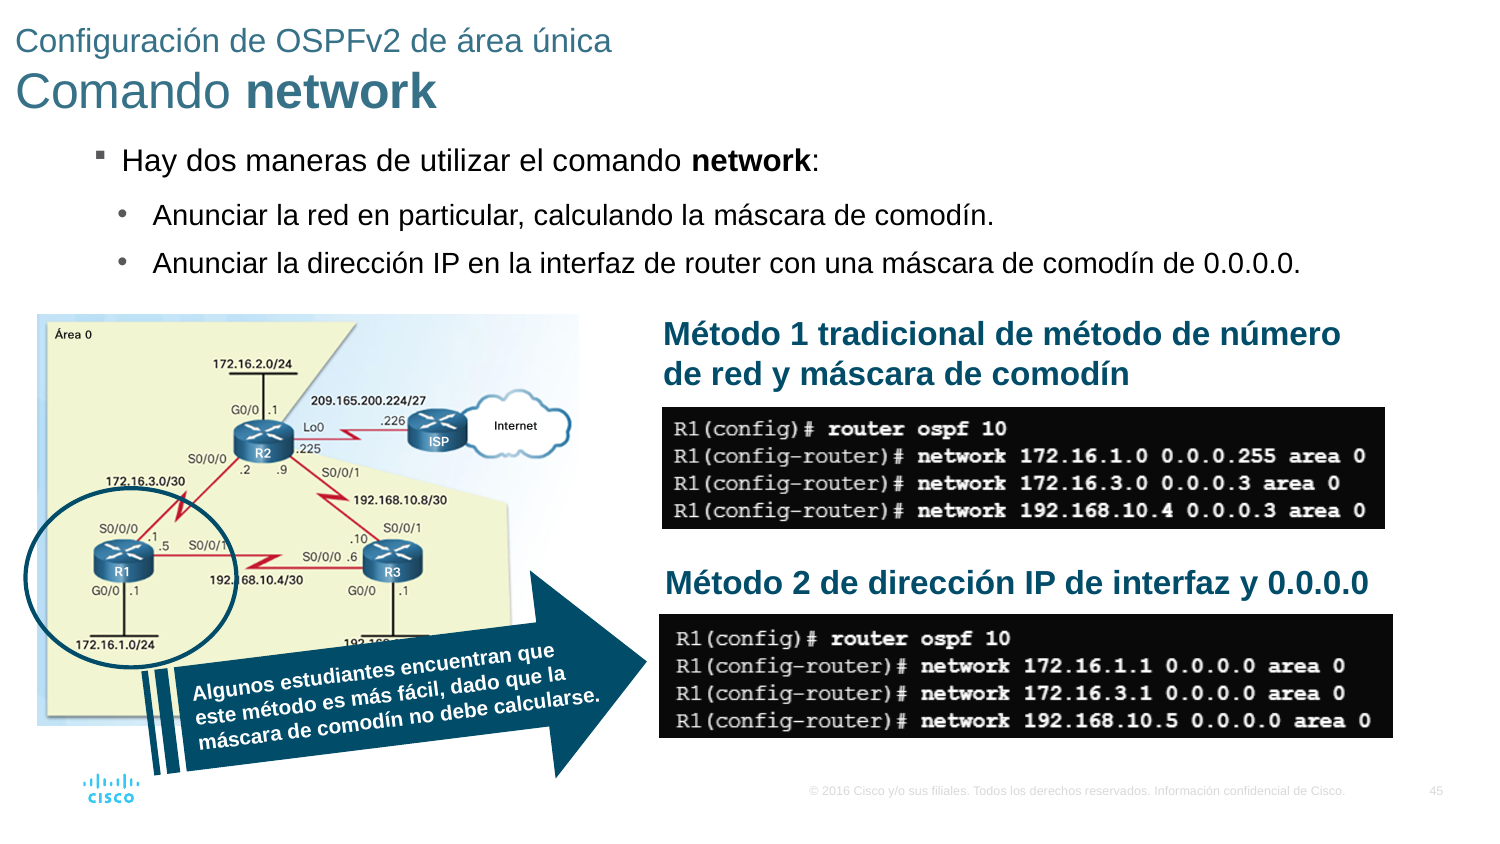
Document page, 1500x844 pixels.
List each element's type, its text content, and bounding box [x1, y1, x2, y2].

picture [385, 666, 394, 675]
picture [481, 654, 486, 664]
picture [662, 407, 1385, 530]
picture [465, 703, 469, 717]
picture [324, 699, 332, 708]
picture [415, 713, 420, 722]
picture [324, 668, 334, 683]
picture [478, 705, 484, 715]
picture [361, 713, 383, 726]
text_box Método 1 tradicional de método de número de red y máscara de comodín [648, 305, 1375, 400]
picture [37, 313, 579, 726]
picture [282, 679, 290, 688]
picture [366, 666, 371, 678]
text_box Método 2 de dirección IP de interfaz y 0.0.0.0 [650, 553, 1432, 609]
picture [438, 660, 443, 670]
picture [293, 677, 302, 685]
picture [280, 704, 290, 714]
picture [468, 682, 473, 691]
picture [510, 702, 515, 711]
picture [402, 664, 408, 674]
picture [490, 653, 498, 662]
picture [352, 695, 361, 705]
picture [304, 674, 309, 686]
picture [519, 649, 529, 663]
picture [244, 684, 249, 693]
picture [363, 694, 368, 704]
picture [450, 658, 456, 668]
picture [454, 708, 460, 718]
picture [194, 686, 206, 700]
picture [265, 681, 273, 689]
picture [495, 704, 501, 713]
picture [535, 698, 540, 708]
picture [382, 692, 391, 701]
picture [346, 671, 351, 680]
picture [466, 657, 472, 666]
picture [227, 686, 232, 696]
picture [396, 716, 402, 725]
picture [305, 701, 315, 710]
picture [474, 653, 479, 665]
picture [273, 703, 278, 715]
picture [520, 675, 524, 685]
picture [426, 661, 434, 671]
picture [335, 697, 344, 705]
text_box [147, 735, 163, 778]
picture [399, 686, 404, 700]
picture [507, 675, 517, 689]
picture [452, 678, 461, 693]
picture [505, 652, 510, 661]
text_box [23, 541, 32, 614]
picture [371, 693, 379, 702]
picture [434, 681, 438, 695]
picture [532, 673, 538, 683]
picture [262, 705, 270, 715]
picture [547, 692, 551, 706]
picture [252, 682, 262, 692]
picture [470, 707, 475, 716]
picture [544, 647, 553, 657]
picture [358, 670, 364, 679]
picture [37, 491, 234, 665]
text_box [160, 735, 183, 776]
picture [243, 709, 252, 719]
picture [524, 700, 532, 709]
picture [293, 698, 302, 713]
picture [226, 711, 232, 721]
picture [219, 710, 224, 722]
picture [476, 675, 485, 690]
picture [557, 696, 562, 705]
picture [254, 708, 259, 718]
picture [373, 667, 382, 677]
picture [208, 713, 217, 722]
text_box Algunos estudiantes encuentran que este método es más fácil, dado que la ⁪máscara de comodín no debe calcularse. [548, 609, 649, 781]
picture [407, 688, 415, 698]
picture [418, 663, 423, 672]
picture [532, 648, 536, 658]
picture [418, 687, 426, 696]
picture [556, 670, 564, 679]
picture [423, 712, 433, 722]
picture [312, 675, 316, 685]
picture [488, 679, 498, 688]
title Configuración de OSPFv2 de área única Comando network [0, 6, 1500, 131]
text_box Algunos estudiantes encuentran que este método es más fácil, dado que la ⁪máscara de comodín no debe calcularse. [180, 735, 498, 774]
picture [441, 705, 451, 720]
list Hay dos maneras de utilizar el comando network: Anunciar la red en particular, calculando la ⁪máscara de comodín. Anunciar la dirección IP en la interfaz de router con una máscara de comodín de 0.0.0.0. [78, 132, 1429, 819]
picture [197, 714, 205, 723]
picture [37, 625, 147, 726]
picture [214, 686, 224, 700]
picture [659, 614, 1393, 738]
